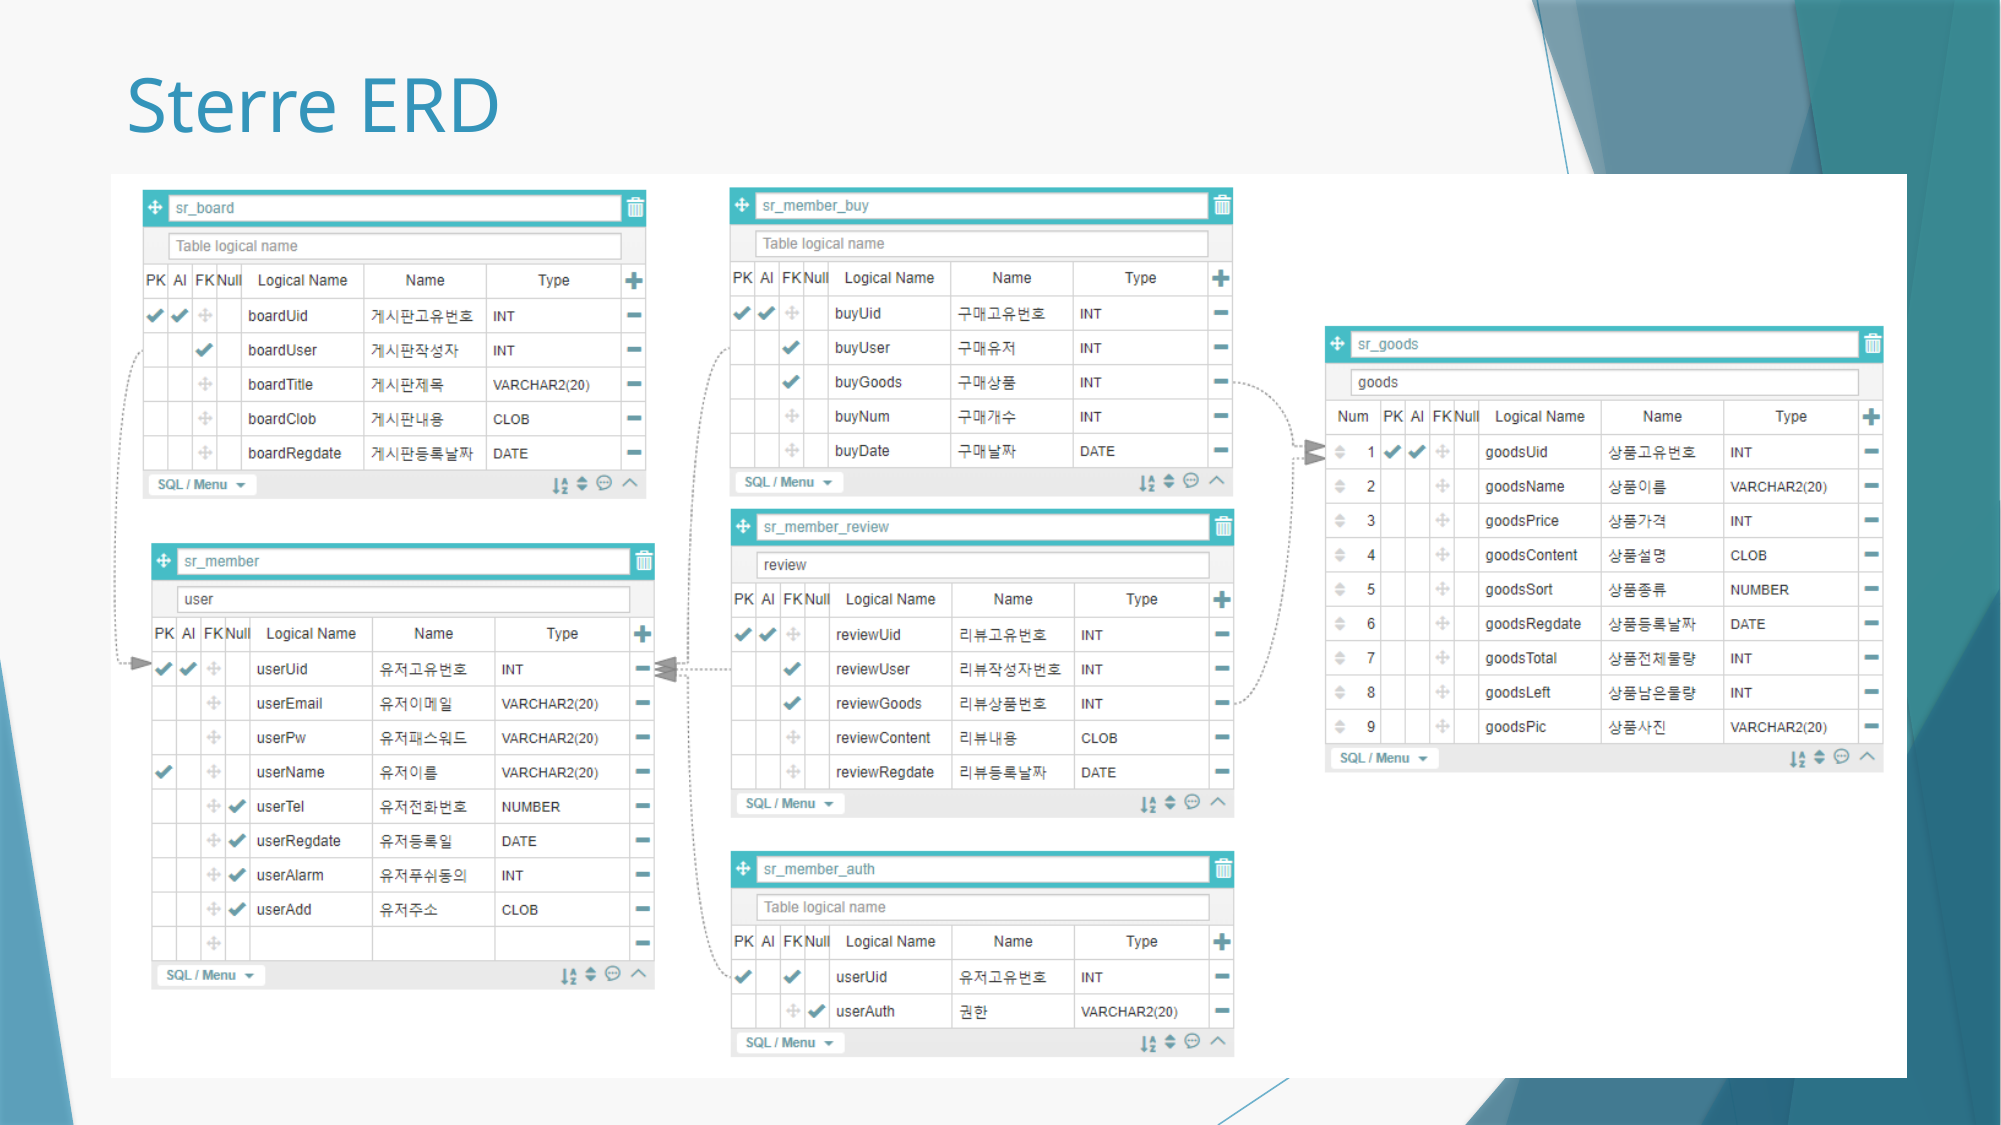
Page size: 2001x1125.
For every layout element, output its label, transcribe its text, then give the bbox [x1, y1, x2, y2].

title Sterre ERD [111, 49, 1522, 174]
picture [110, 174, 1908, 1079]
